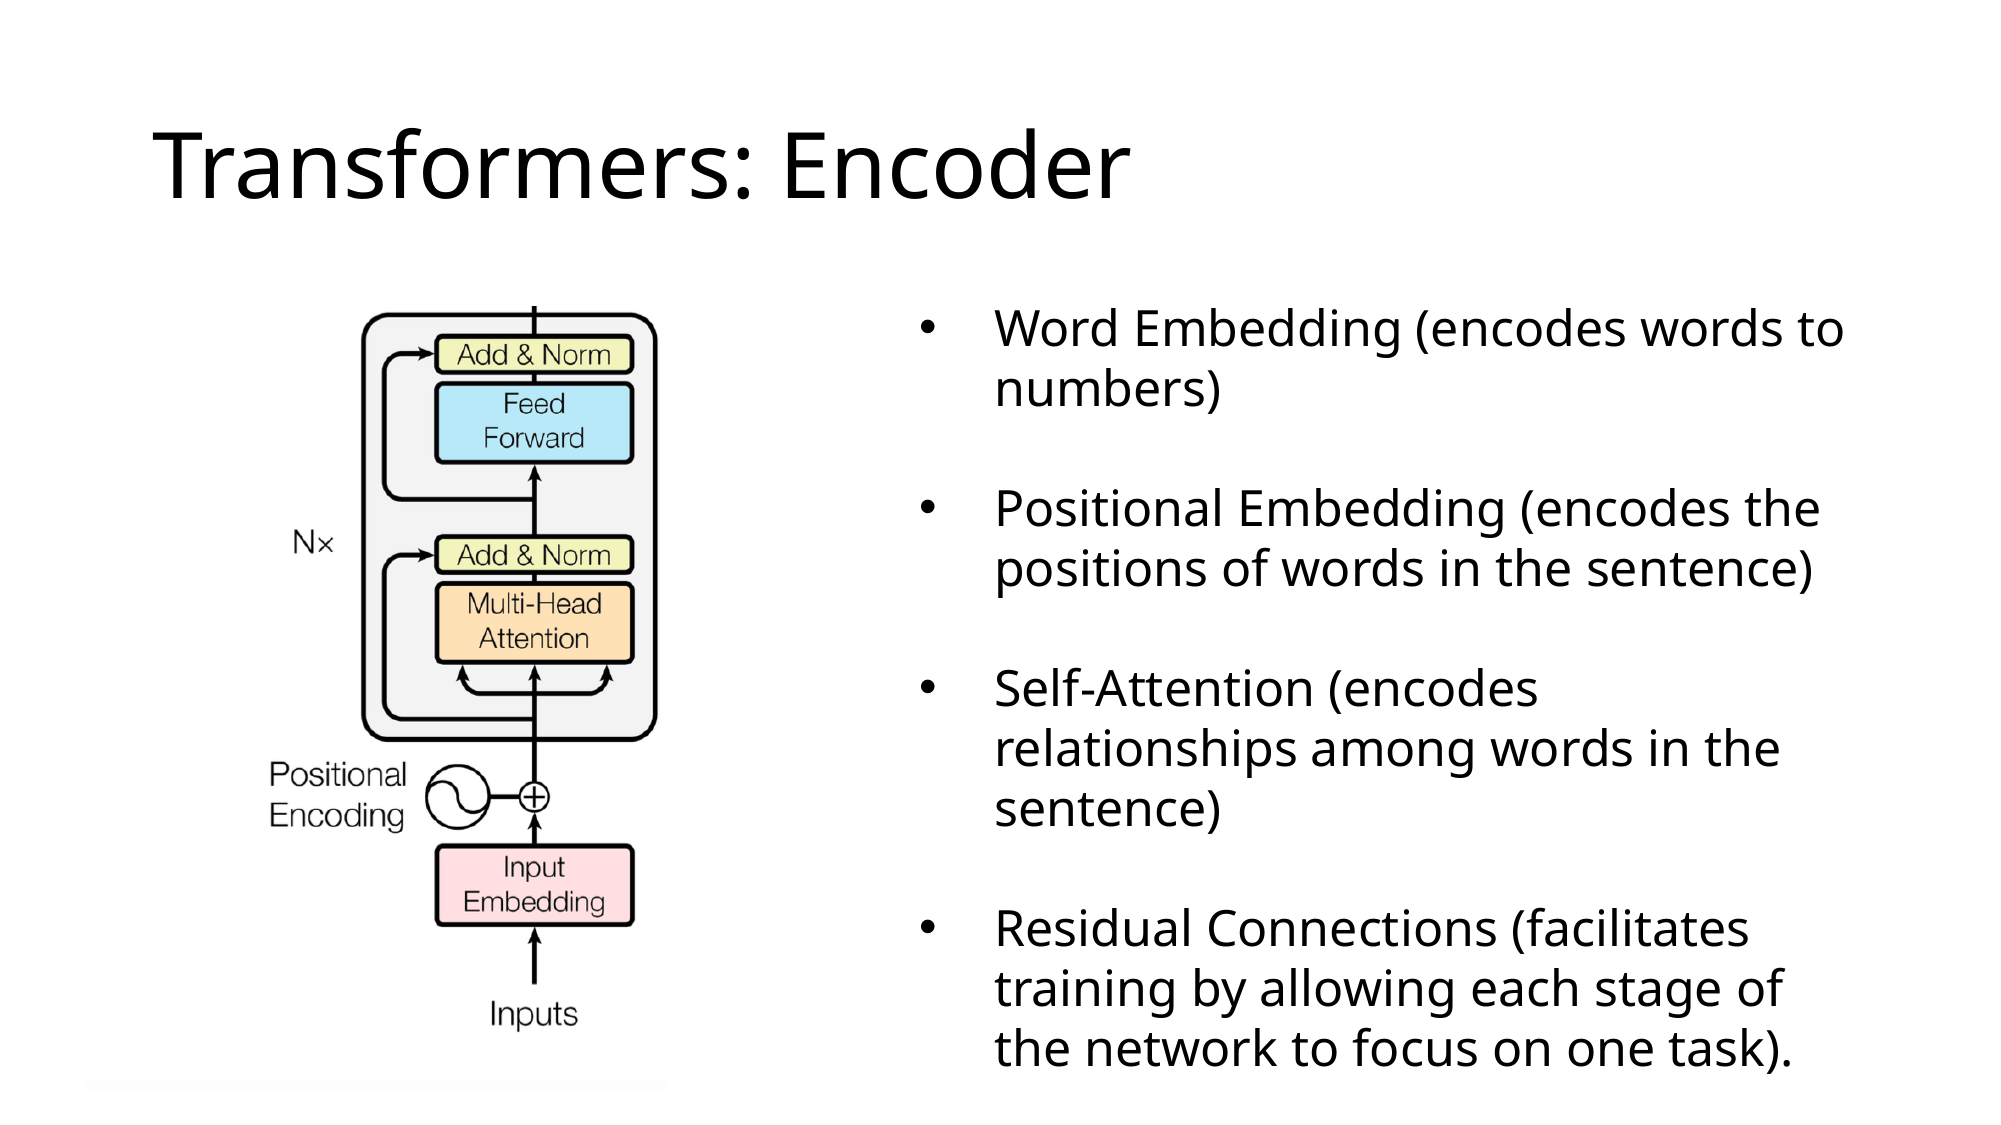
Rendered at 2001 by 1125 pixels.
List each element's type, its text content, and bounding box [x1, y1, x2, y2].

text_box Word Embedding (encodes words to numbers) Positional Embedding (encodes the positions of words in the sentence) Self-Attention (encodes relationships among words in the sentence) Residual Connections (facilitates training by allowing each stage of the network to focus on one task). [829, 288, 1863, 1084]
picture [84, 305, 666, 1089]
title Transformers: Encoder [137, 59, 1863, 278]
